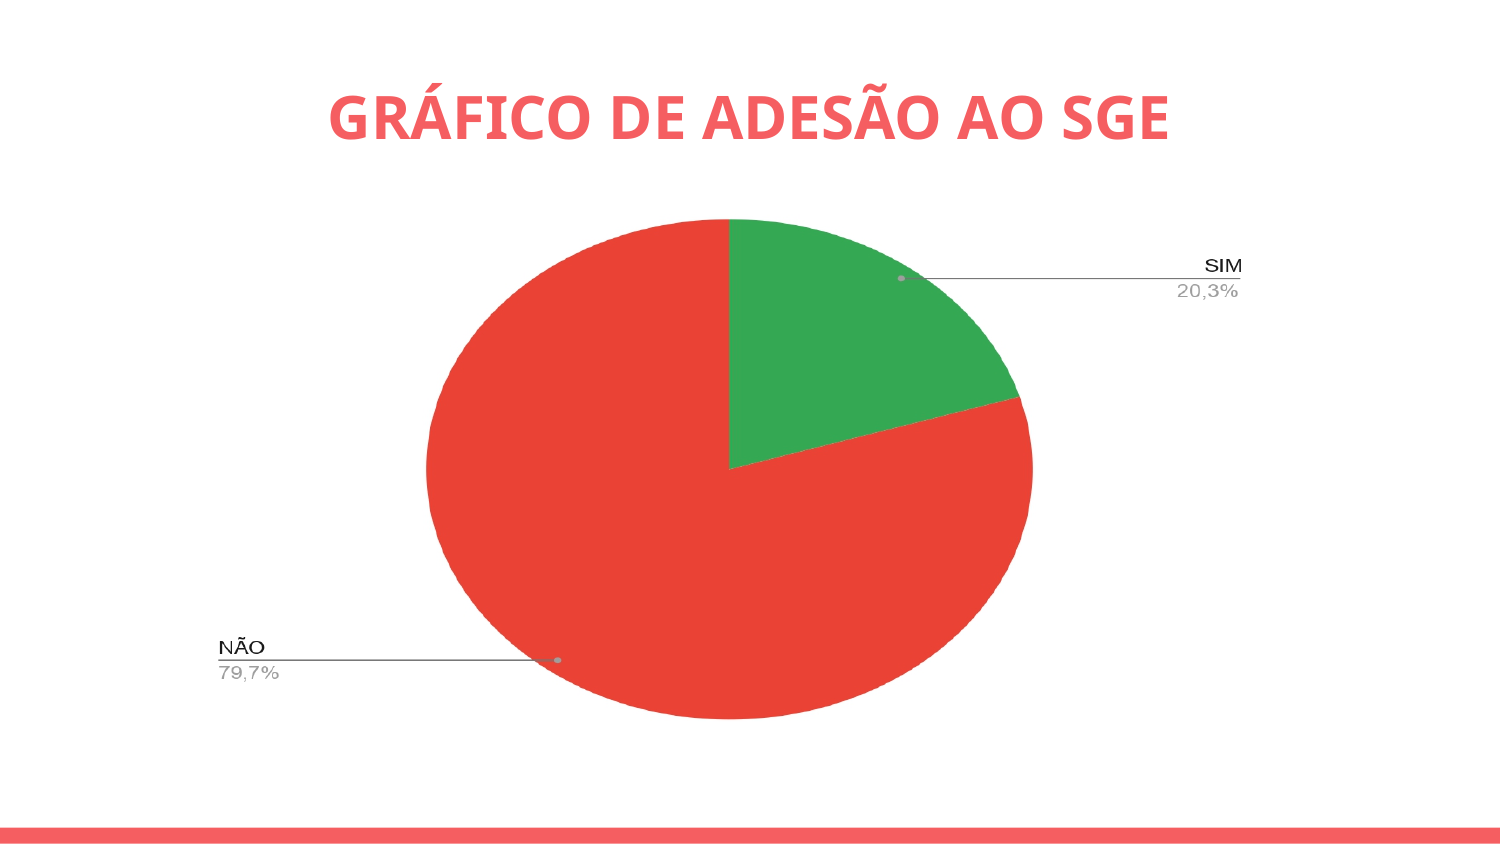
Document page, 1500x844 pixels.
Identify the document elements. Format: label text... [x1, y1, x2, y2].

title GRÁFICO DE ADESÃO AO SGE [51, 64, 1449, 167]
picture [183, 191, 1275, 747]
